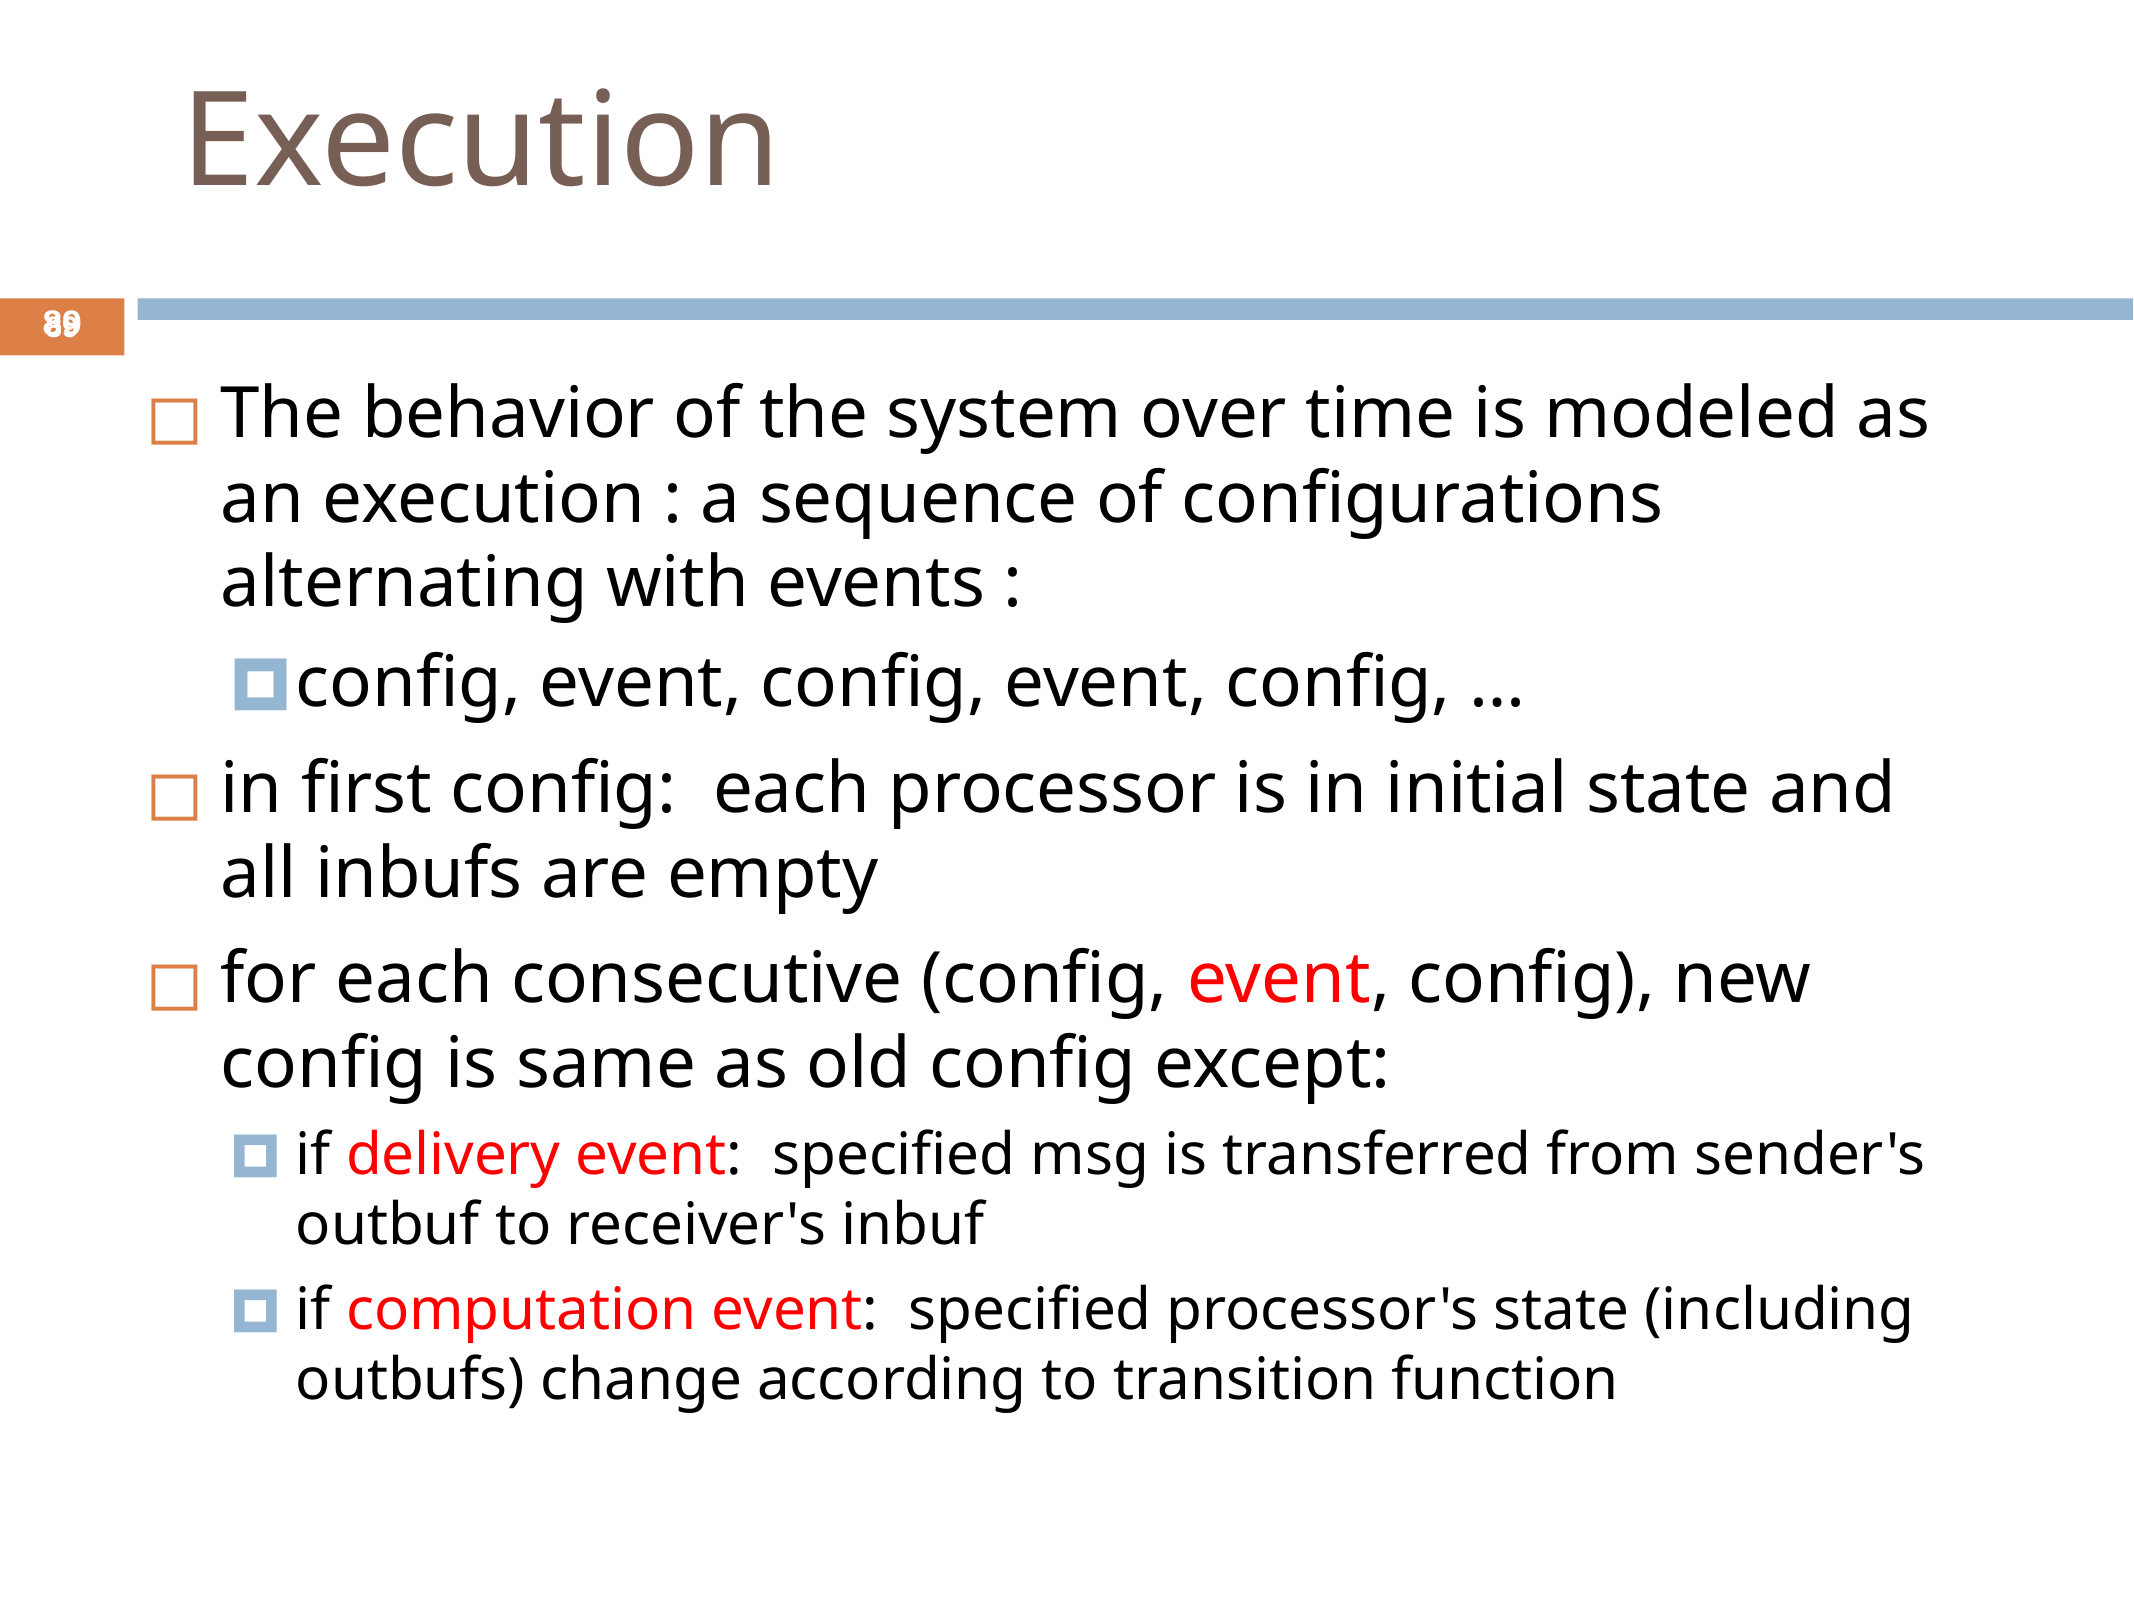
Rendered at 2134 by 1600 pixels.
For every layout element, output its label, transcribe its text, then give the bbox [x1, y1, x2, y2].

list The behavior of the system over time is modeled as an execution : a sequence of configurations alternating with events : config, event, config, event, config, … in first config: each processor is in initial state and all inbufs are empty for each consecutive (config, event, config), new config is same as old config except: if delivery event: specified msg is transferred from sender's outbuf to receiver's inbuf if computation event: specified processor's state (including outbufs) change according to transition function [124, 355, 1974, 1529]
title Execution [159, 0, 1974, 267]
slide_number ‹#› [0, 296, 125, 354]
